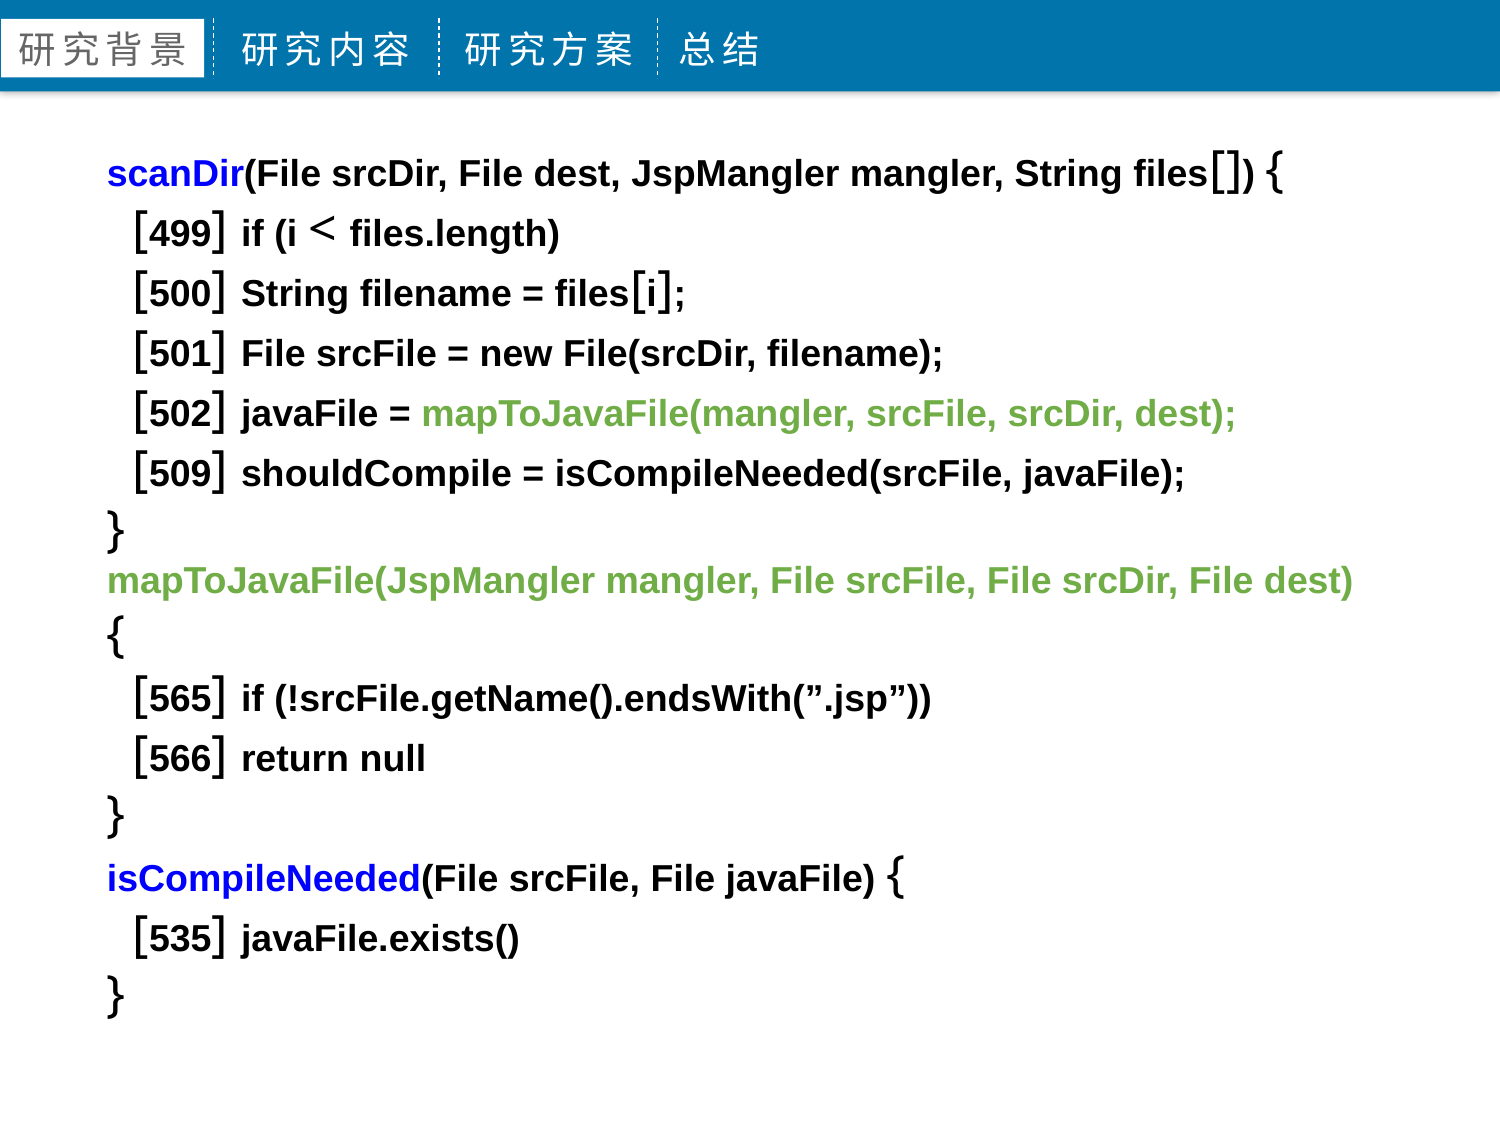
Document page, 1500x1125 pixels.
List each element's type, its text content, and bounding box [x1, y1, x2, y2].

text_box [0, 0, 1500, 92]
text_box 研究方案 [658, 18, 662, 79]
text_box scanDir(File srcDir, File dest, JspMangler mangler, String files[]) { [499] if (i < files.length) [500] String filename = files[i]; [501] File srcFile = new File(srcDir, filename); [502] javaFile = mapToJavaFile(mangler, srcFile, srcDir, dest); [509] shouldCompile = isCompileNeeded(srcFile, javaFile); } mapToJavaFile(JspMangler mangler, File srcFile, File srcDir, File dest) { [565] if (!srcFile.getName().endsWith(”.jsp”)) [566] return null } isCompileNeeded(File srcFile, File javaFile) { [535] javaFile.exists() } [92, 129, 1376, 1029]
text_box 总结 [663, 18, 876, 79]
text_box 研究方案 [449, 18, 657, 79]
text_box 研究内容 [226, 18, 438, 79]
text_box 研究背景 [0, 18, 206, 79]
